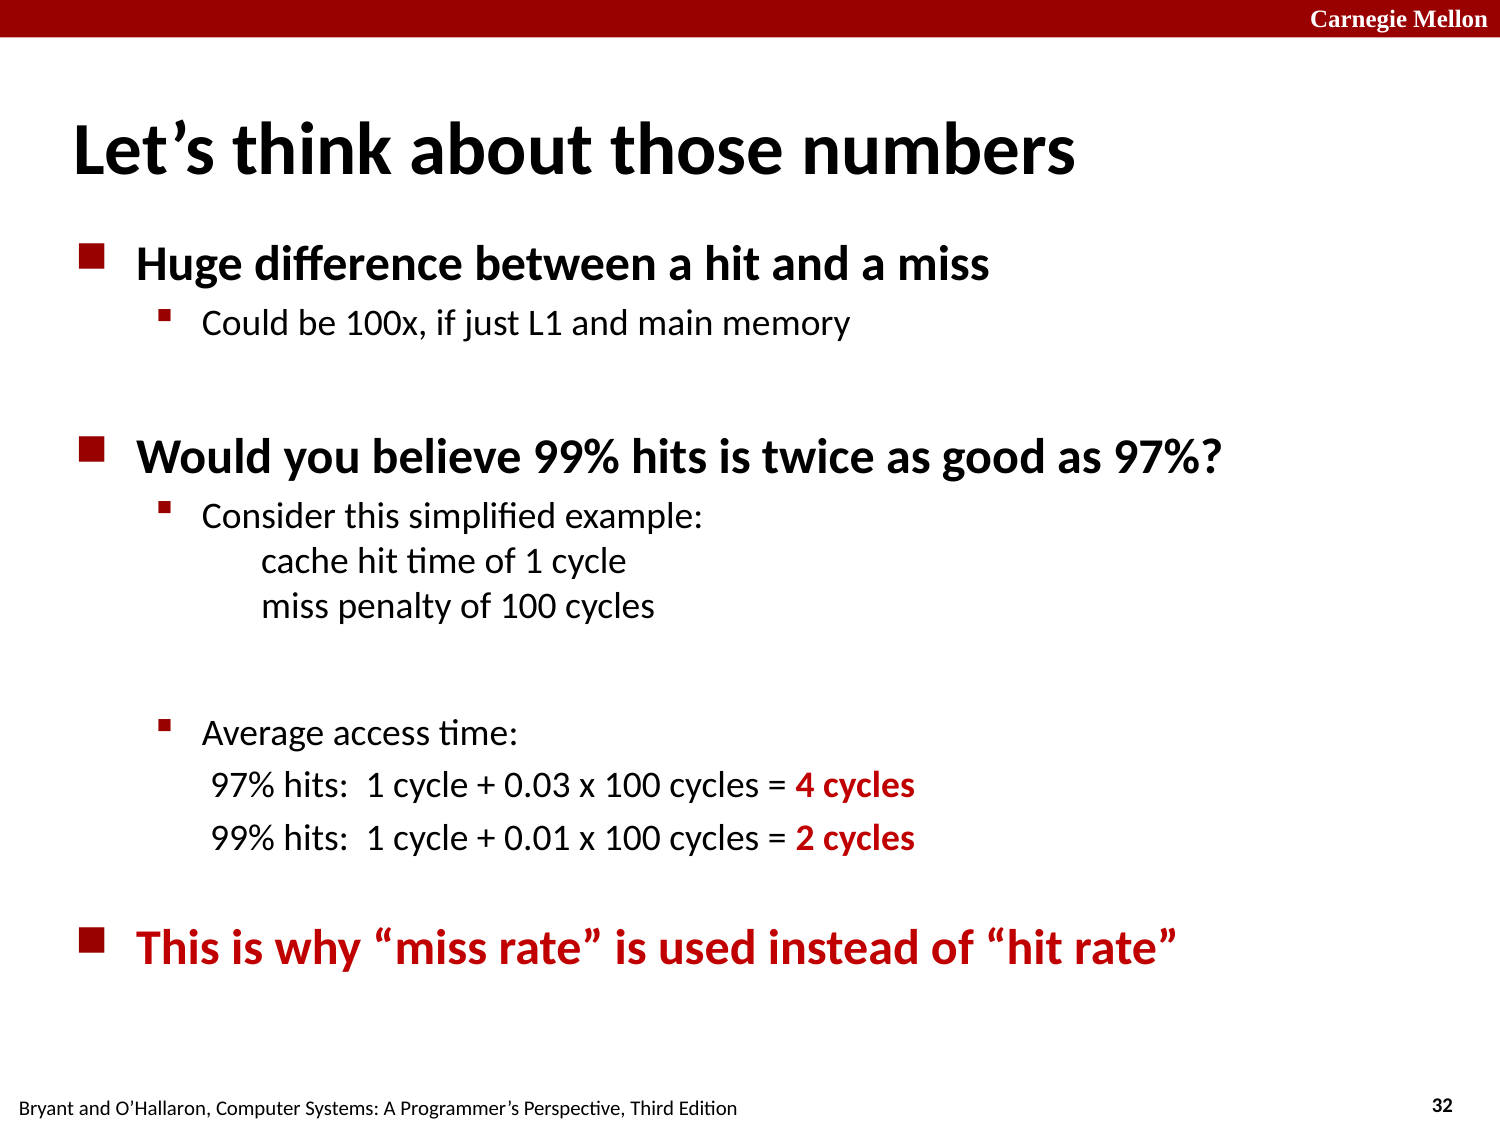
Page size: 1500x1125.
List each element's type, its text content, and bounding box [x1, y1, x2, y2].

title Let’s think about those numbers [58, 71, 1305, 197]
list Huge difference between a hit and a miss Could be 100x, if just L1 and main memory Would you believe 99% hits is twice as good as 97%? Consider this simplified example: cache hit time of 1 cycle miss penalty of 100 cycles Average access time: 97% hits: 1 cycle + 0.03 x 100 cycles = 4 cycles 99% hits: 1 cycle + 0.01 x 100 cycles = 2 cycles This is why “miss rate” is used instead of “hit rate” [64, 223, 1361, 1040]
